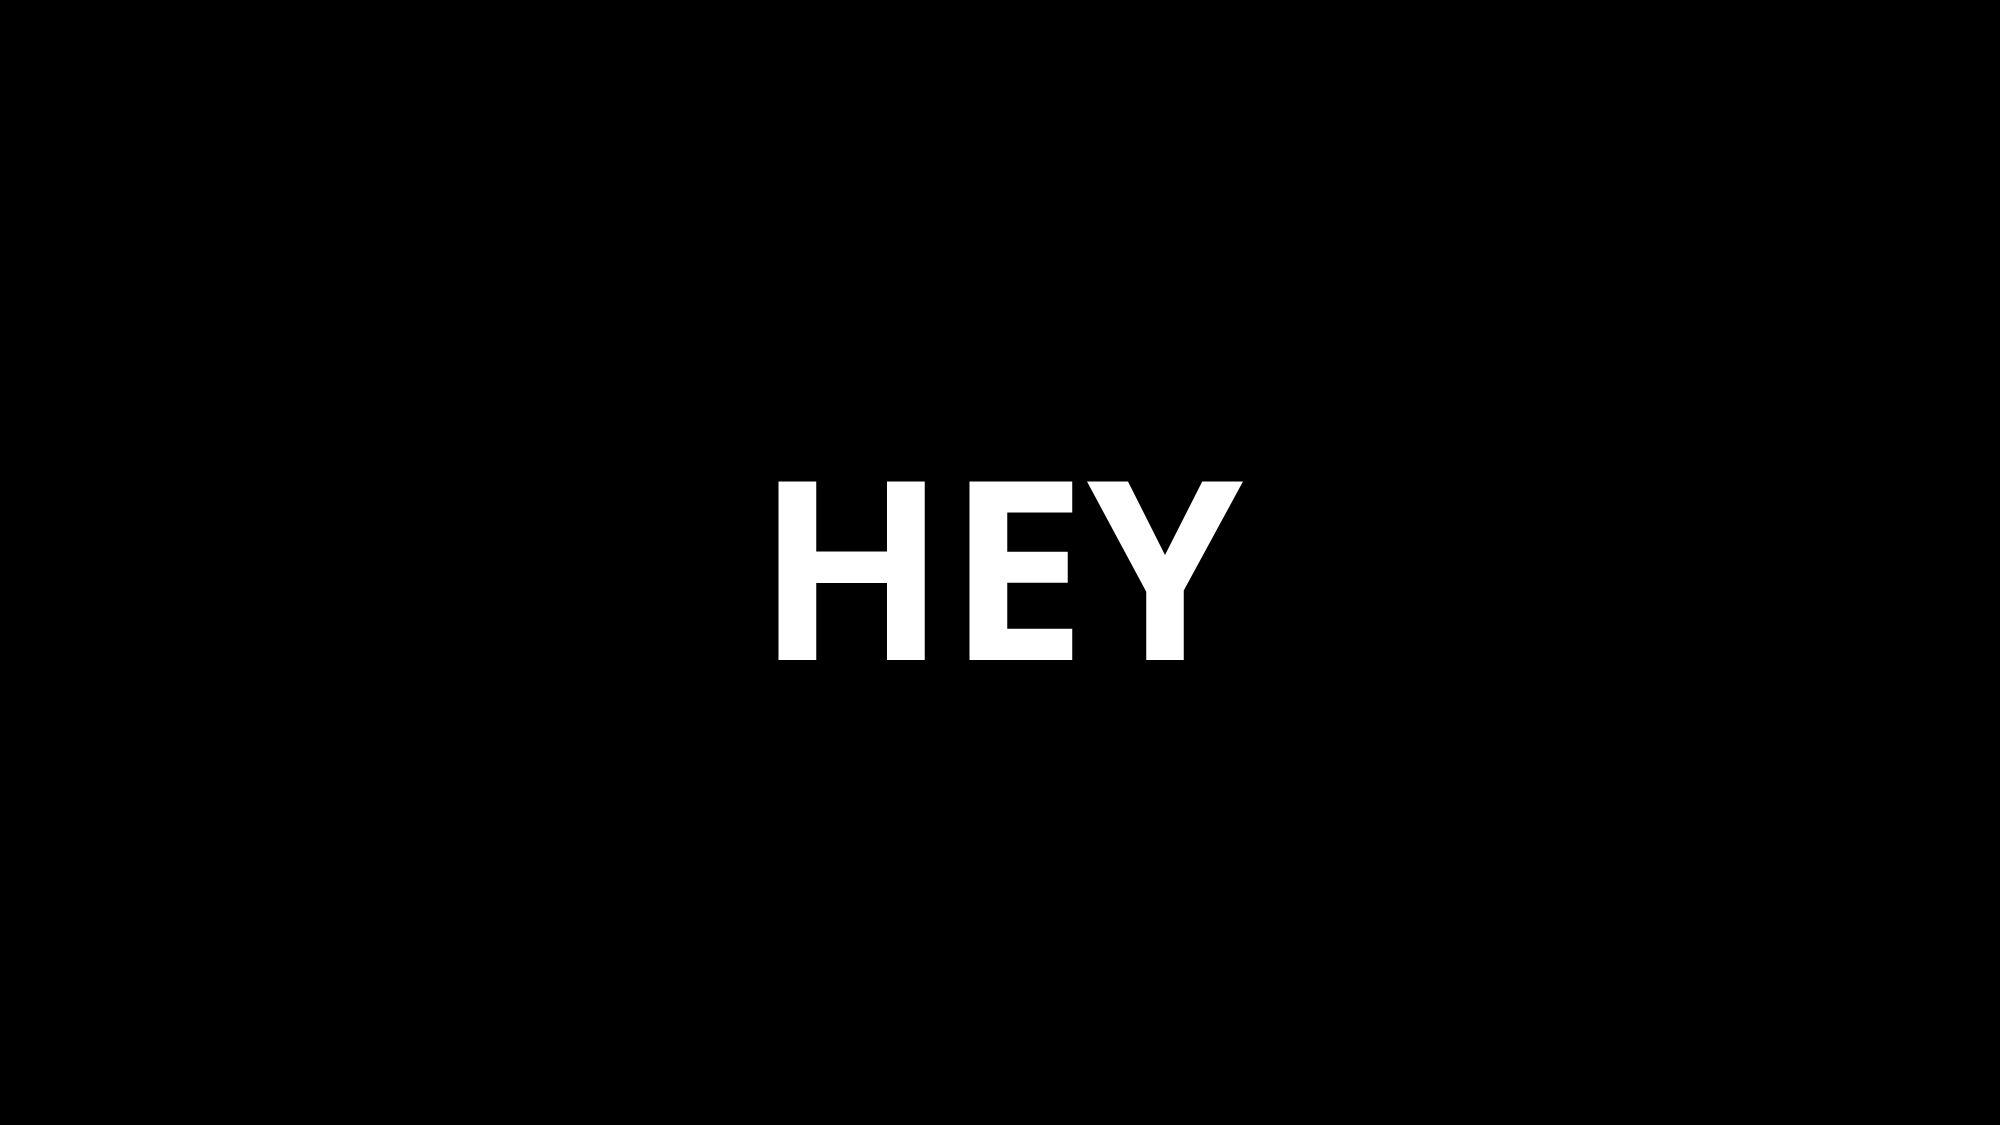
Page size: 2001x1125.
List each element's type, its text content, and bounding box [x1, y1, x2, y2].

text_box HEY [0, 403, 2000, 719]
